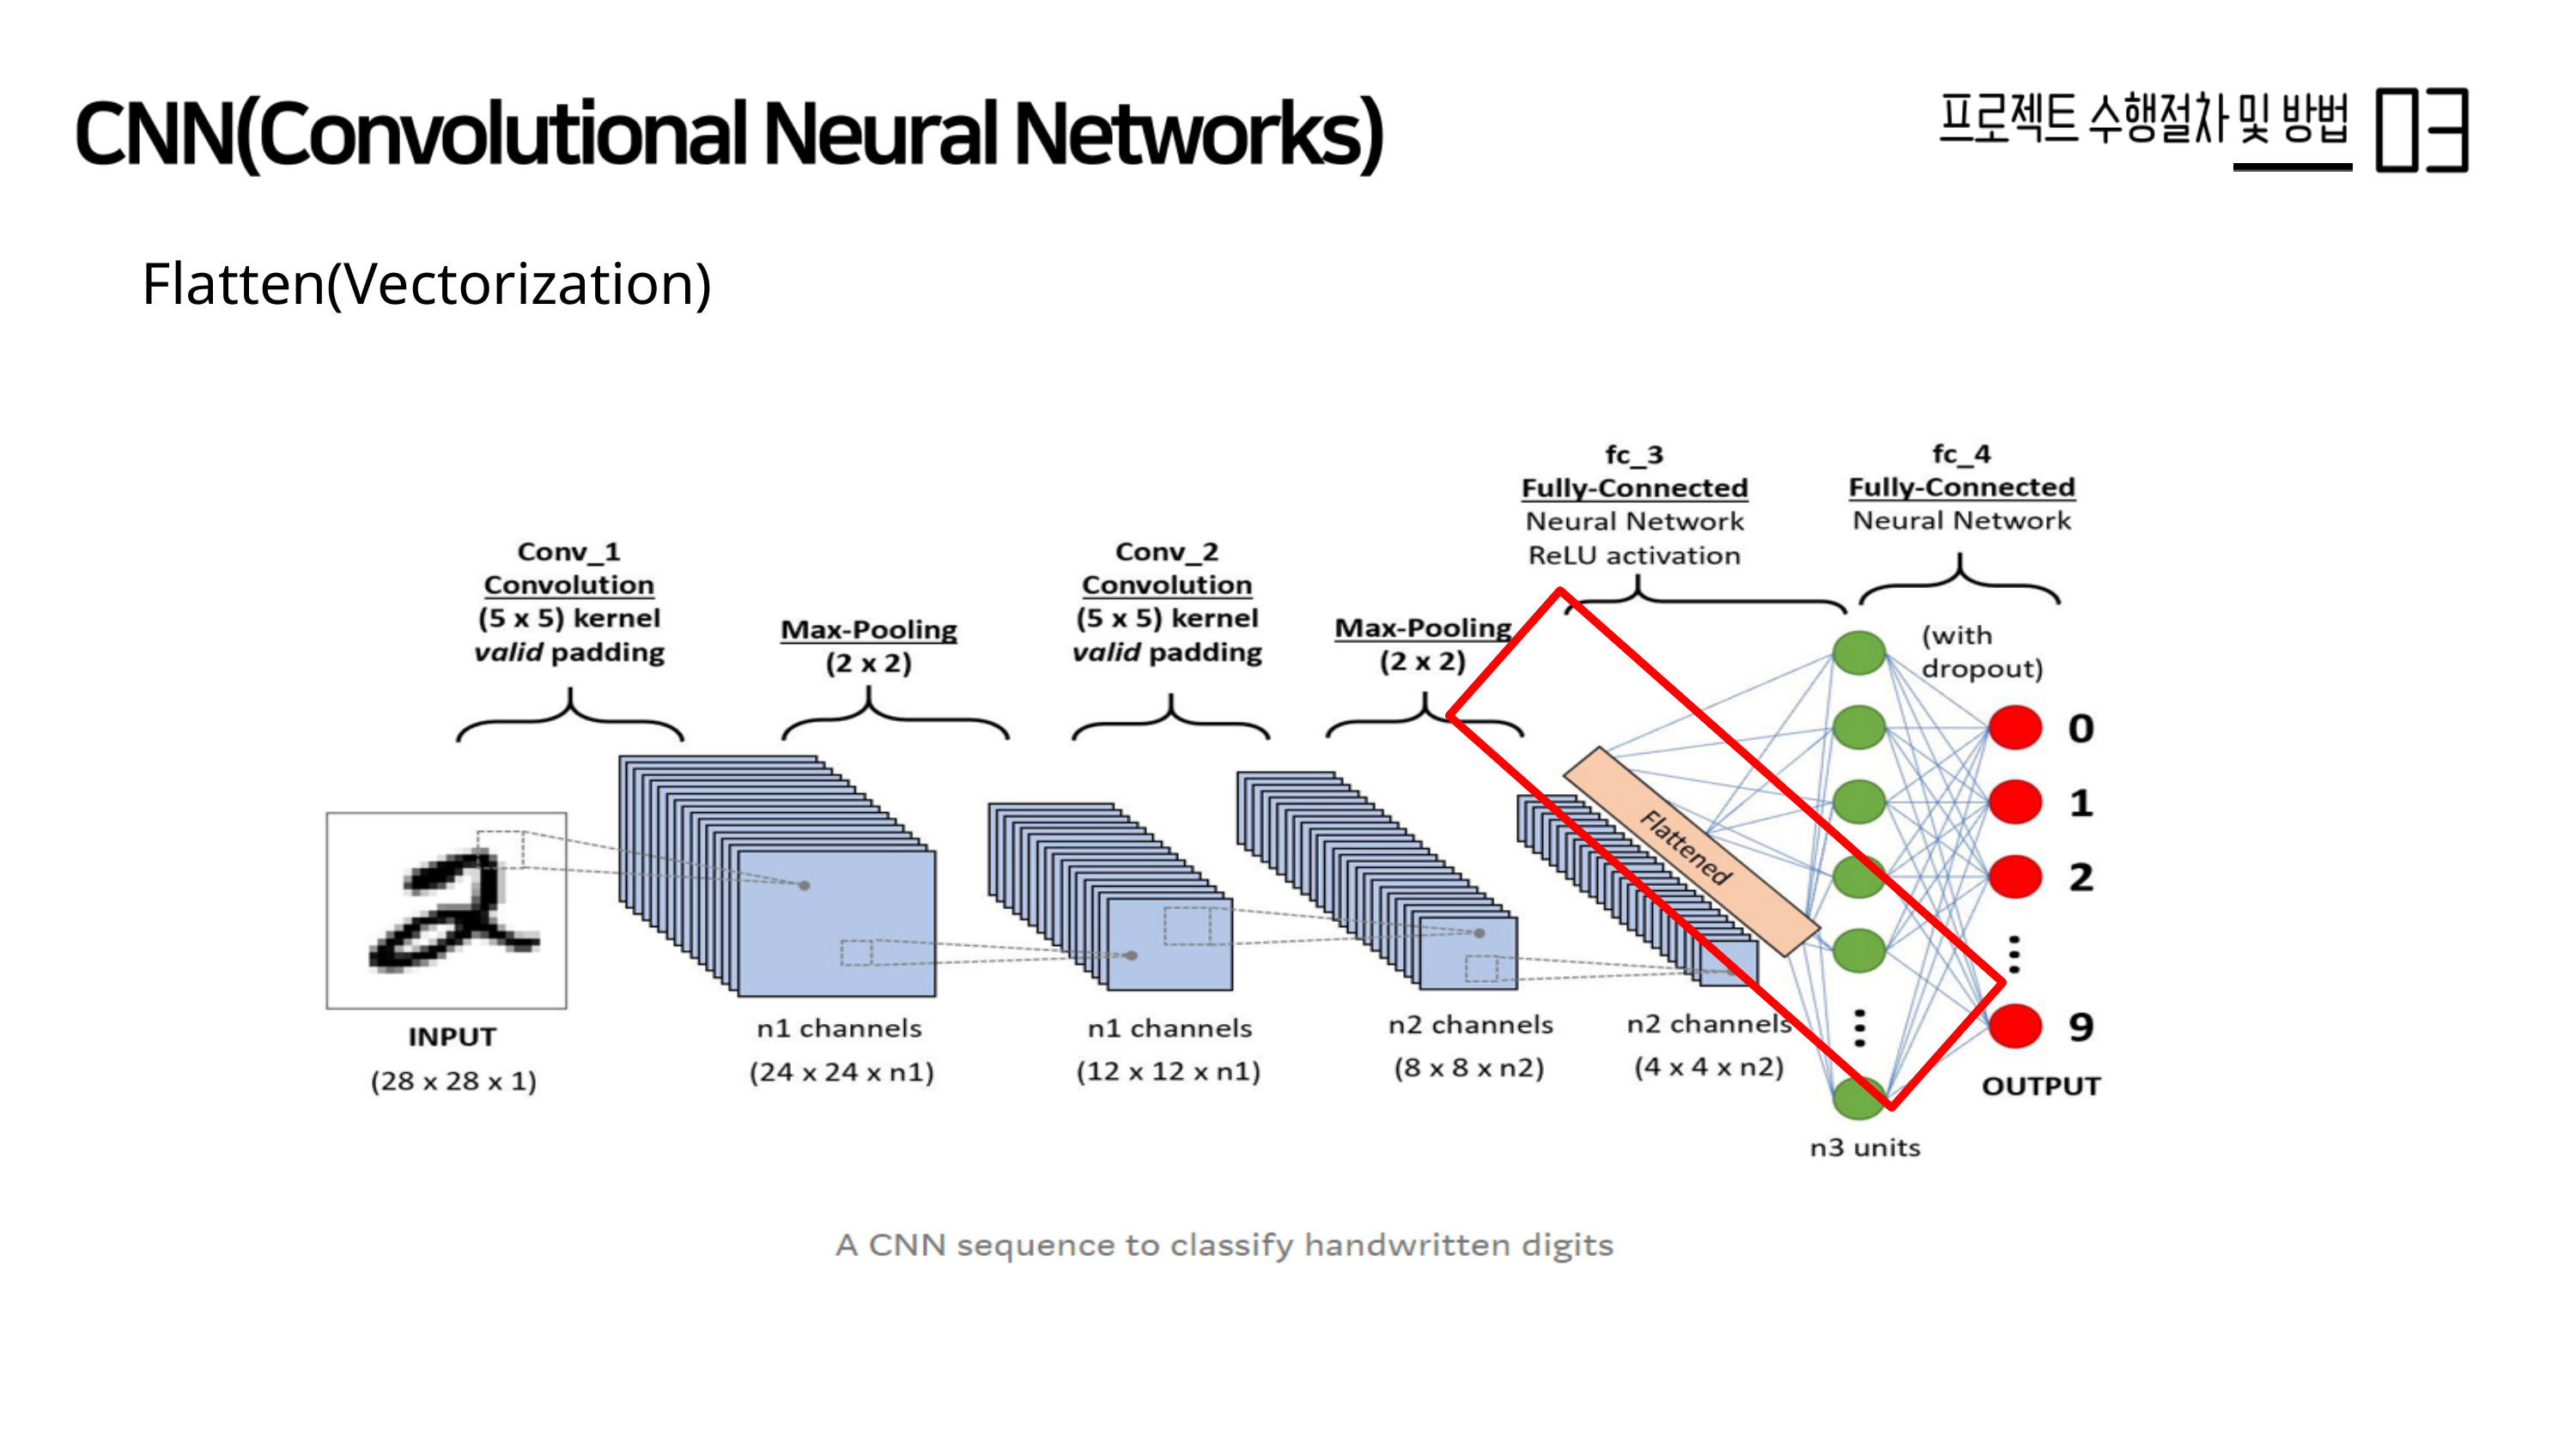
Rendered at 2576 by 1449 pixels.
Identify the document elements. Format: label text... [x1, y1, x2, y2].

picture [289, 423, 2128, 1275]
text_box Flatten(Vectorization) [128, 240, 1149, 322]
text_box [2233, 163, 2353, 172]
picture [1927, 29, 2532, 227]
picture [58, 62, 1425, 217]
